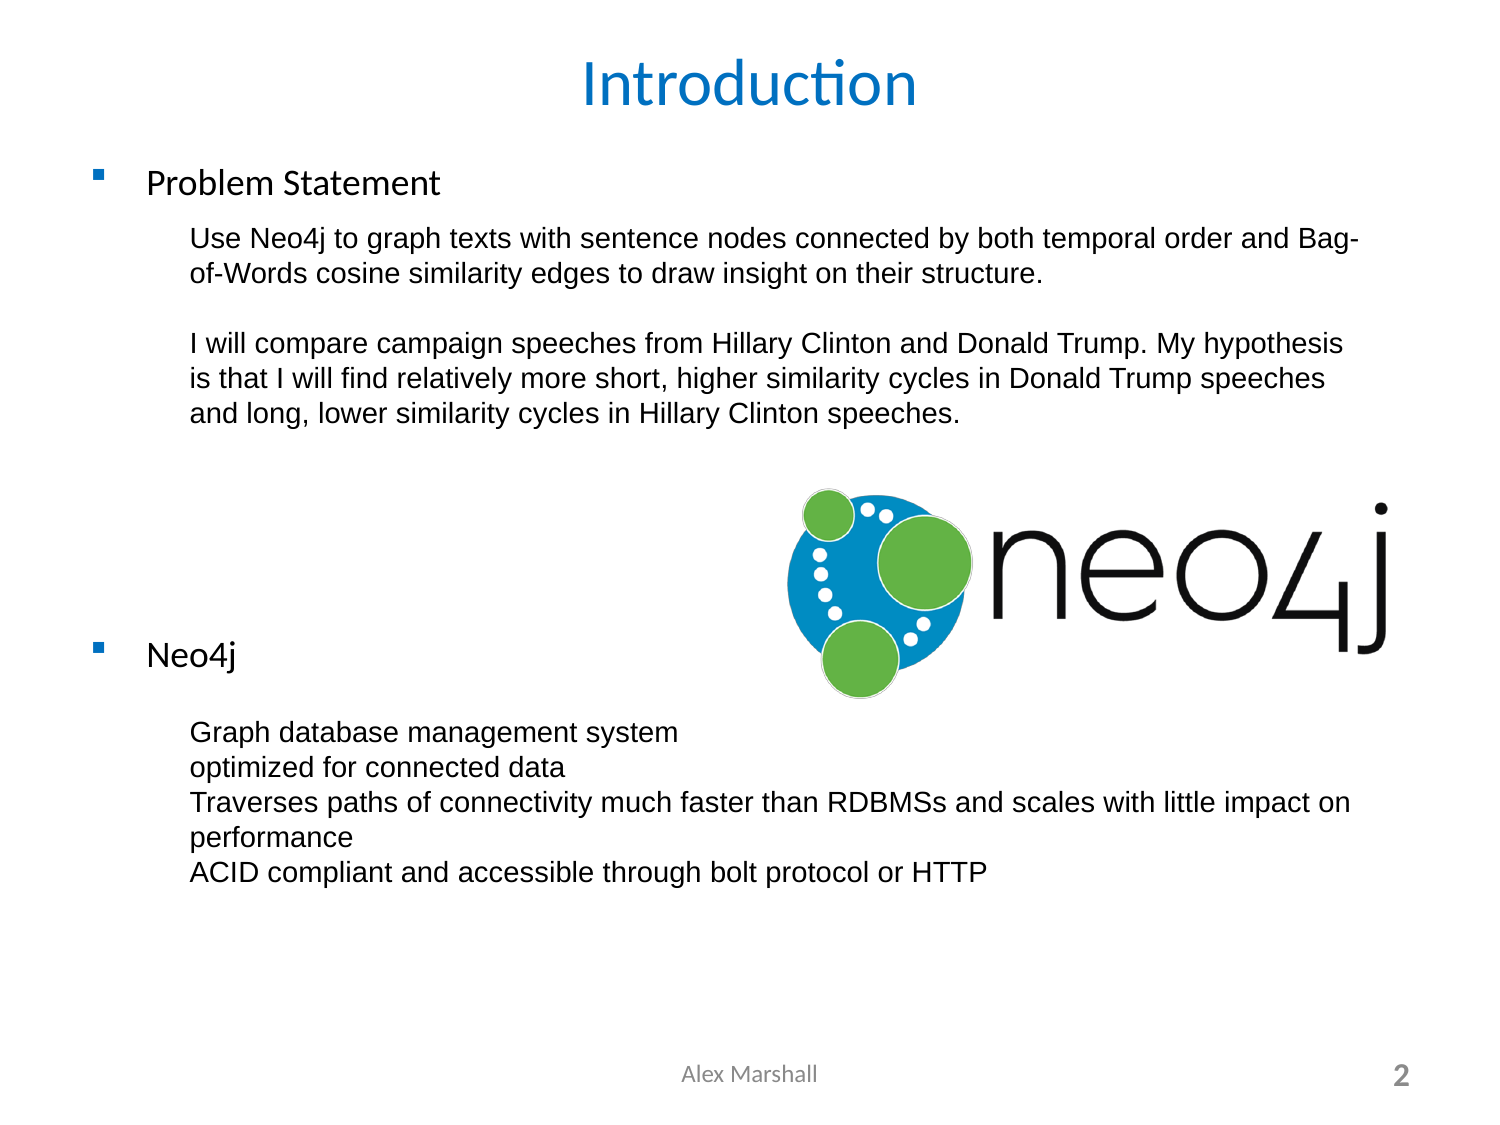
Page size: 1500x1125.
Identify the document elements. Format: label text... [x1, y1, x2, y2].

picture [762, 423, 1413, 763]
text_box Graph database management system optimized for connected data Traverses paths of connectivity much faster than RDBMSs and scales with little impact on performance ACID compliant and accessible through bolt protocol or HTTP [174, 705, 1388, 896]
text_box Use Neo4j to graph texts with sentence nodes connected by both temporal order and Bag-of-Words cosine similarity edges to draw insight on their structure. I will compare campaign speeches from Hillary Clinton and Donald Trump. My hypothesis is that I will find relatively more short, higher similarity cycles in Donald Trump speeches and long, lower similarity cycles in Hillary Clinton speeches. [174, 212, 1388, 437]
footer Alex Marshall [512, 1042, 988, 1103]
title Introduction [75, 19, 1425, 138]
slide_number 2 [1074, 1042, 1425, 1103]
list Problem Statement Neo4j [75, 149, 1425, 1025]
